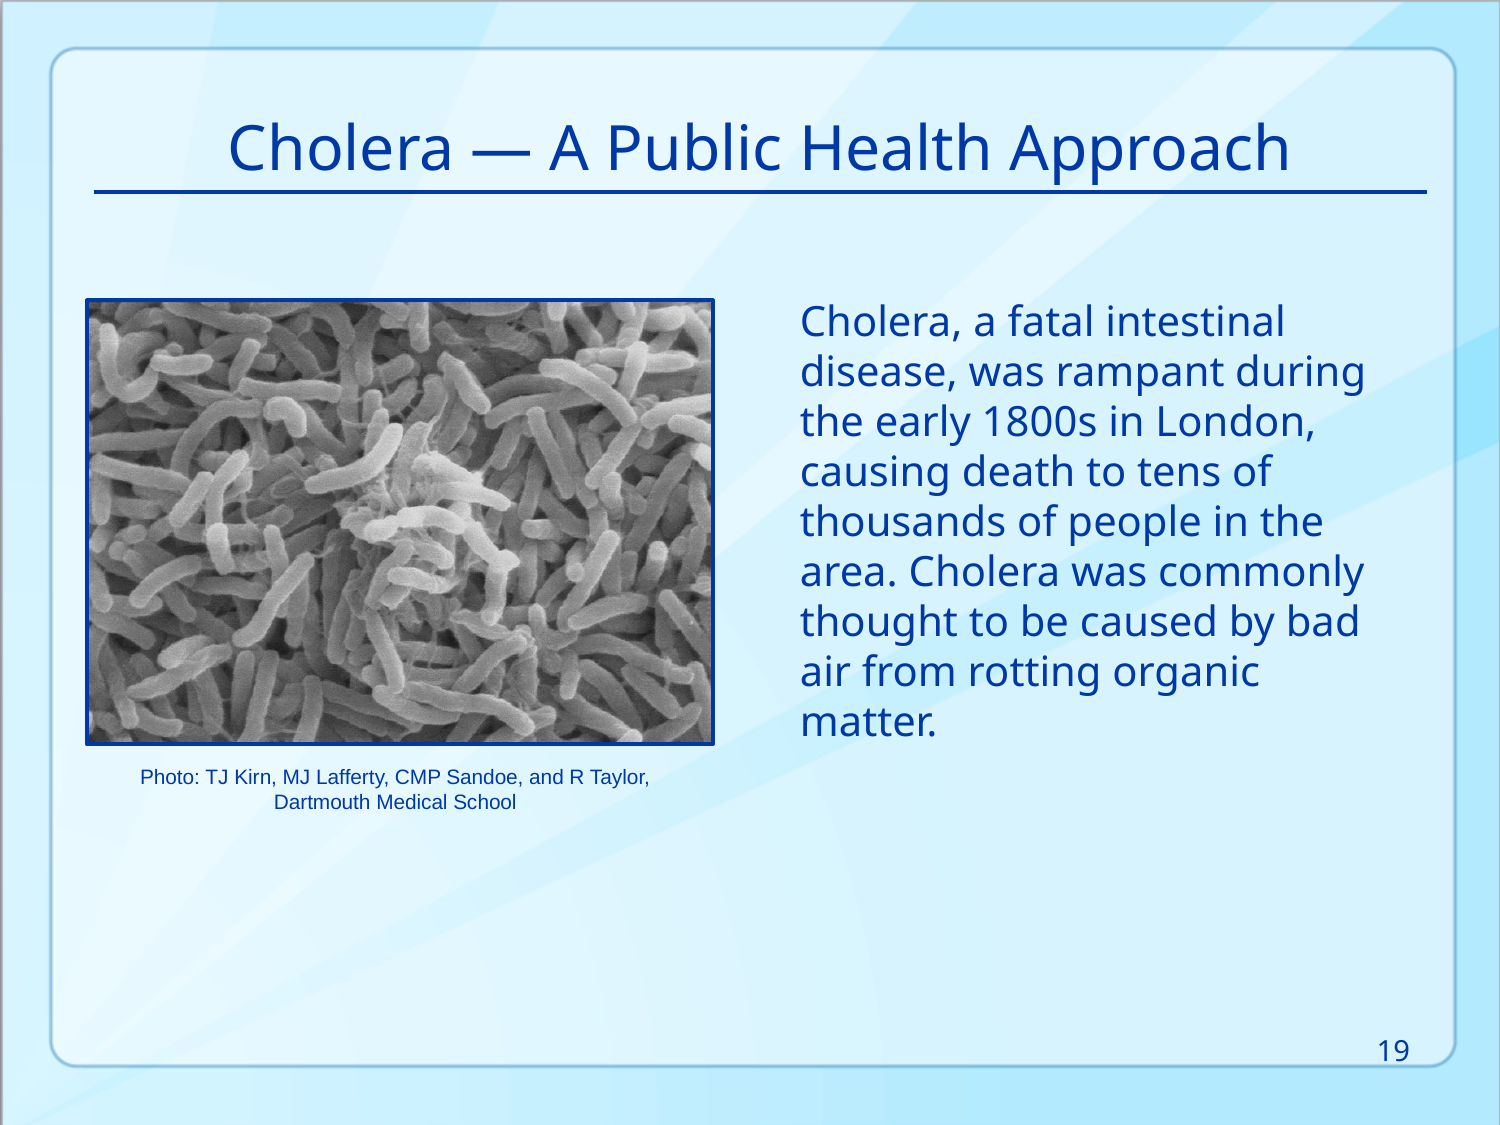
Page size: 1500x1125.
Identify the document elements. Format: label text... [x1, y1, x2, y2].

text_box Cholera, a fatal intestinal disease, was rampant during the early 1800s in London, causing death to tens of thousands of people in the area. Cholera was commonly thought to be caused by bad air from rotting organic matter. [785, 287, 1411, 753]
picture [0, 0, 1500, 1125]
text_box Photo: TJ Kirn, MJ Lafferty, CMP Sandoe, and R Taylor, Dartmouth Medical School [83, 756, 707, 821]
slide_number 19 [1074, 1024, 1425, 1103]
text_box Cholera — A Public Health Approach [93, 100, 1428, 191]
